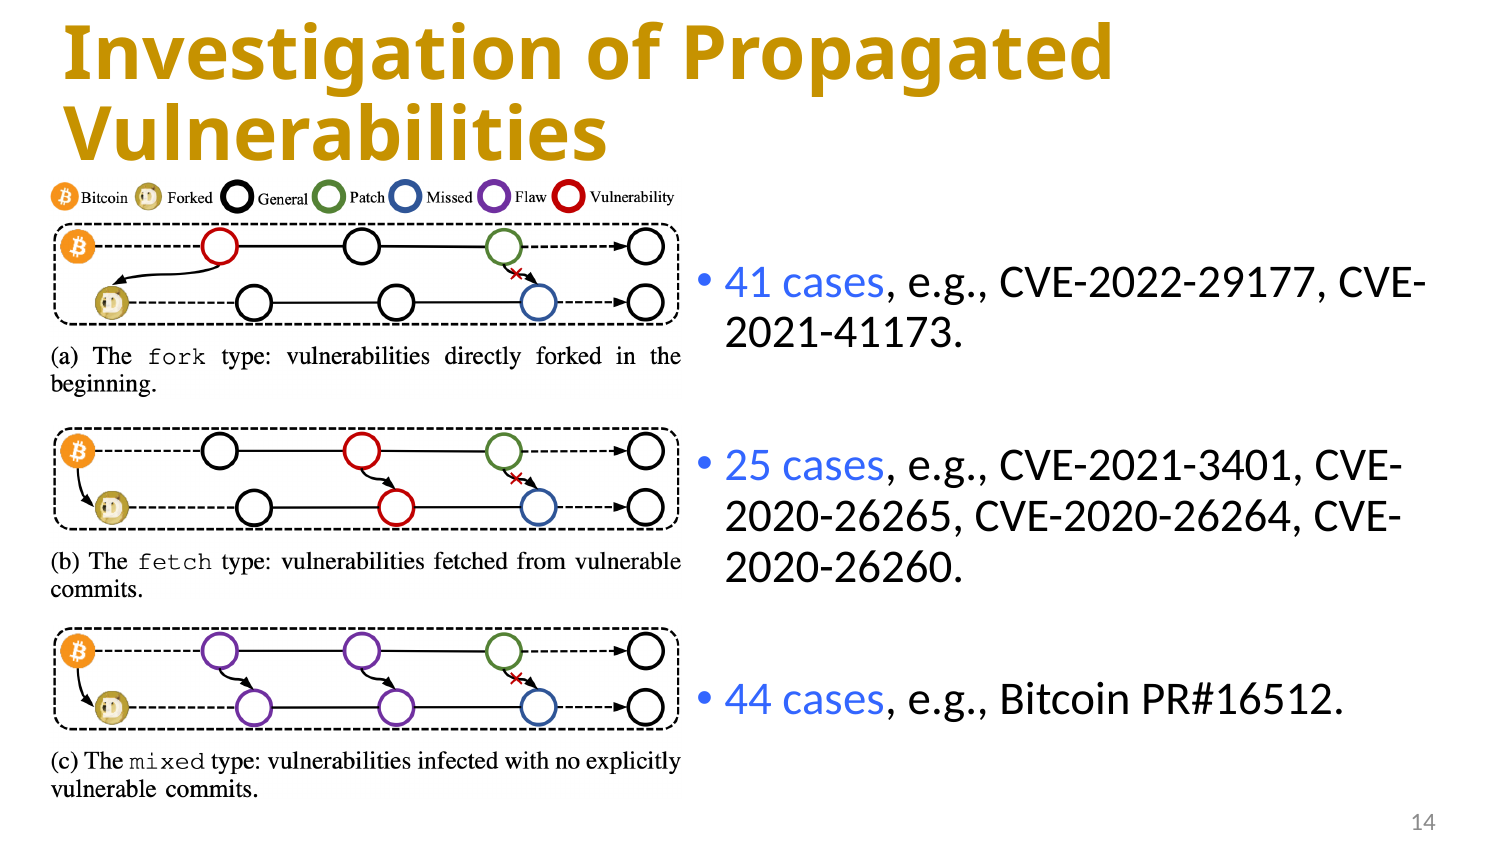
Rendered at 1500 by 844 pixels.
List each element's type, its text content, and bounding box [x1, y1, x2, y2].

picture [48, 625, 682, 799]
slide_number 14 [1113, 799, 1451, 844]
picture [48, 425, 682, 599]
picture [48, 177, 682, 400]
list 41 cases, e.g., CVE-2022-29177, CVE-2021-41173. 25 cases, e.g., CVE-2021-3401, CVE-2020-26265, CVE-2020-26264, CVE-2020-26260. 44 cases, e.g., Bitcoin PR#16512. [681, 177, 1451, 799]
title Investigation of Propagated Vulnerabilities [49, 14, 1451, 177]
